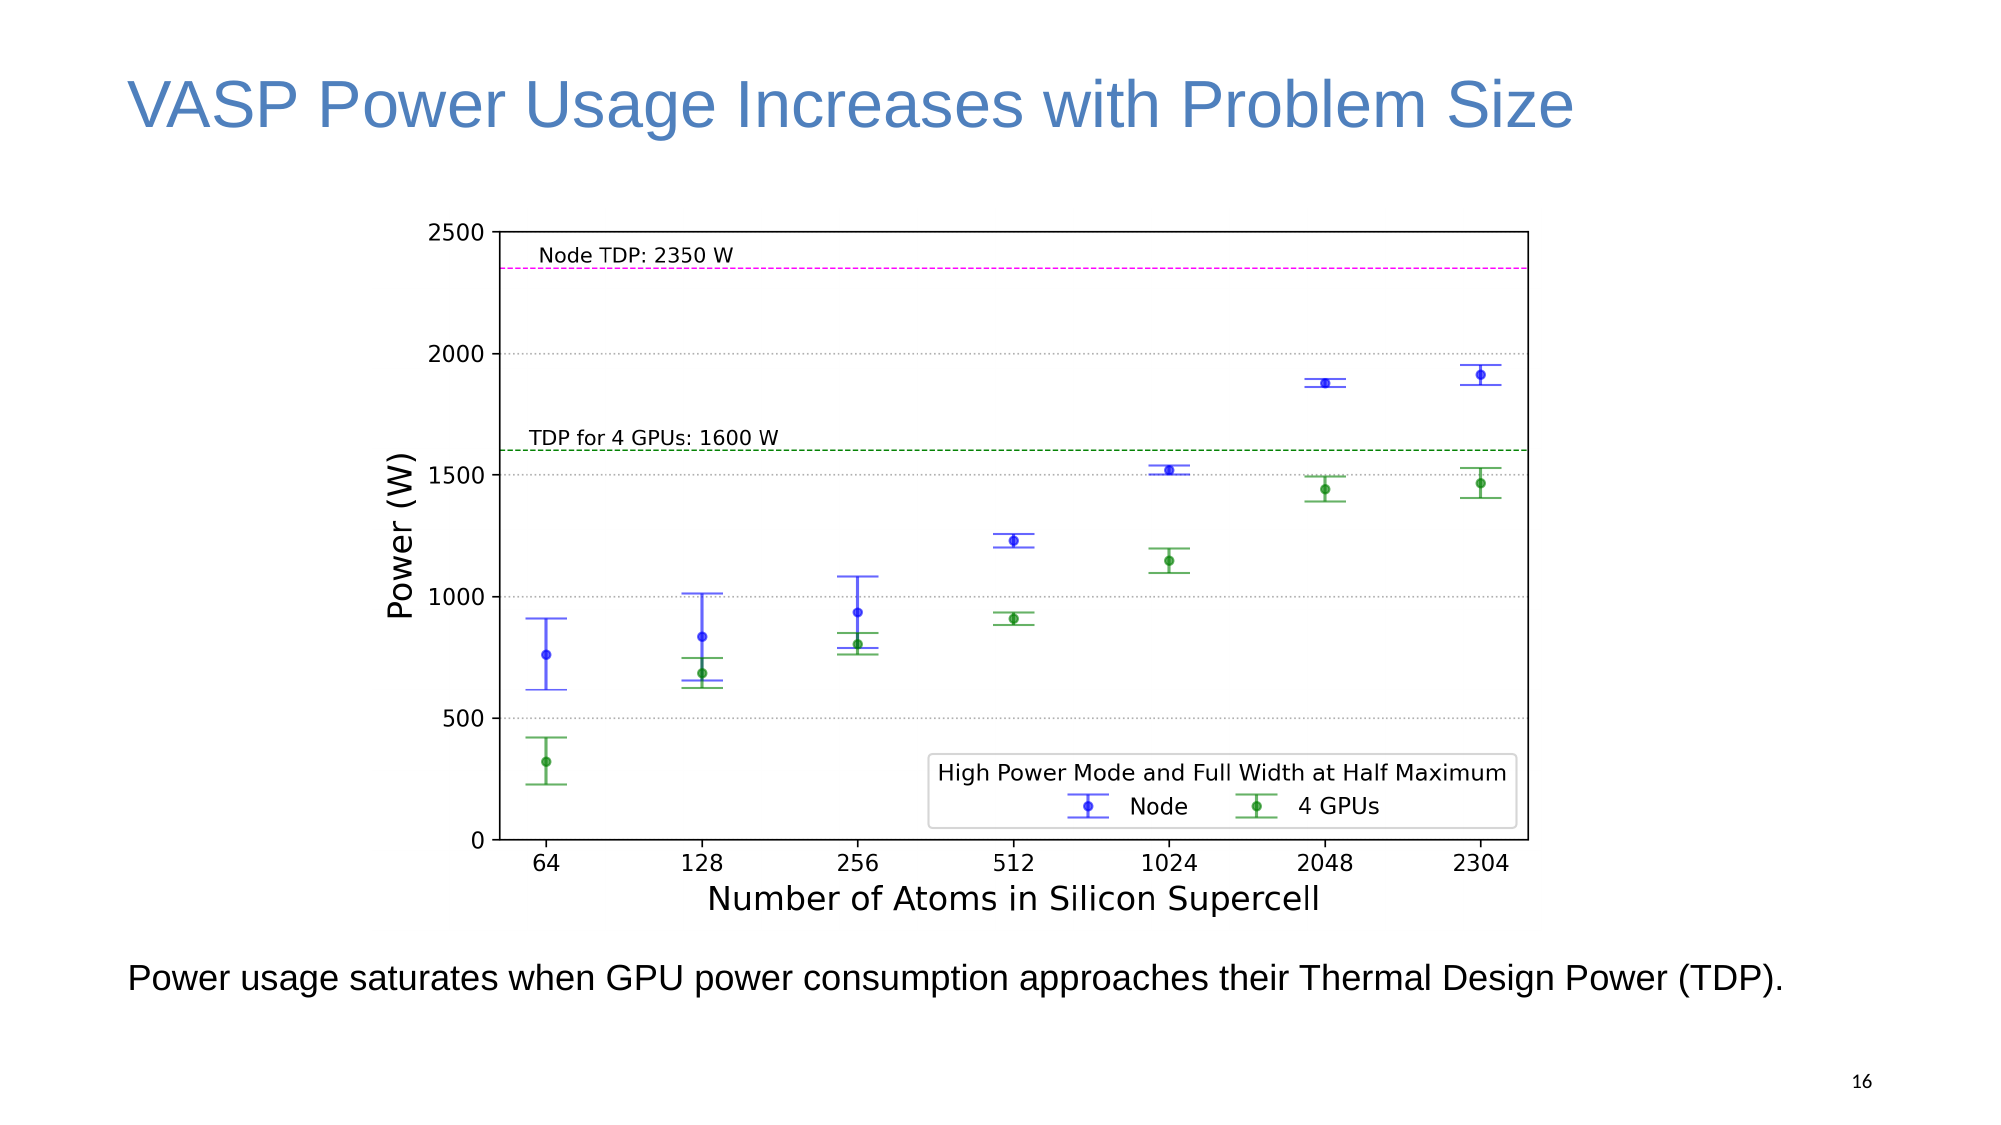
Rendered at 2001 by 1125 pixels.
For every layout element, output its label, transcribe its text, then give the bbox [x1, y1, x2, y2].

title VASP Power Usage Increases with Problem Size [112, 19, 1888, 184]
picture [372, 207, 1542, 931]
slide_number ‹#› [1797, 1054, 1888, 1108]
list Power usage saturates when GPU power consumption approaches their Thermal Design Power (TDP). [112, 930, 1947, 1023]
